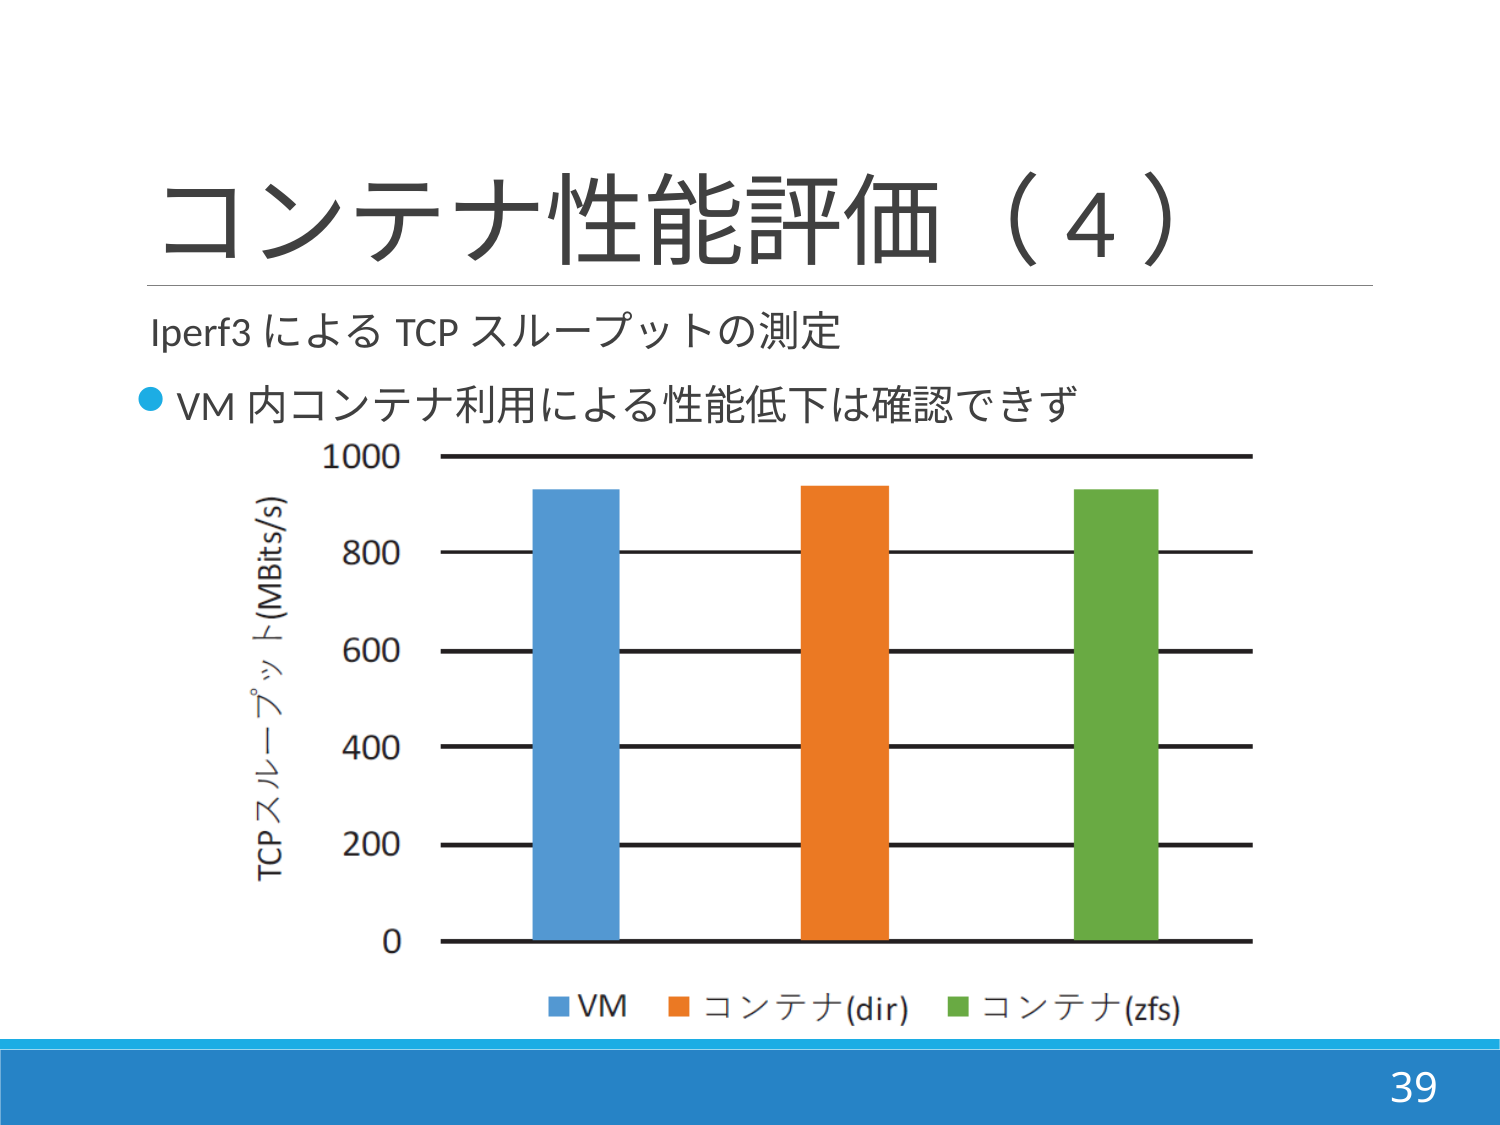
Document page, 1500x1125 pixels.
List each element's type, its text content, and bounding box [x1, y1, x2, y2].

list Iperf3によるTCPスループットの測定 VM内コンテナ利用による性能低下は確認できず [135, 302, 1373, 963]
slide_number 39 [1291, 1059, 1454, 1120]
title コンテナ性能評価（4） [135, 47, 1373, 285]
picture [202, 431, 1298, 1034]
